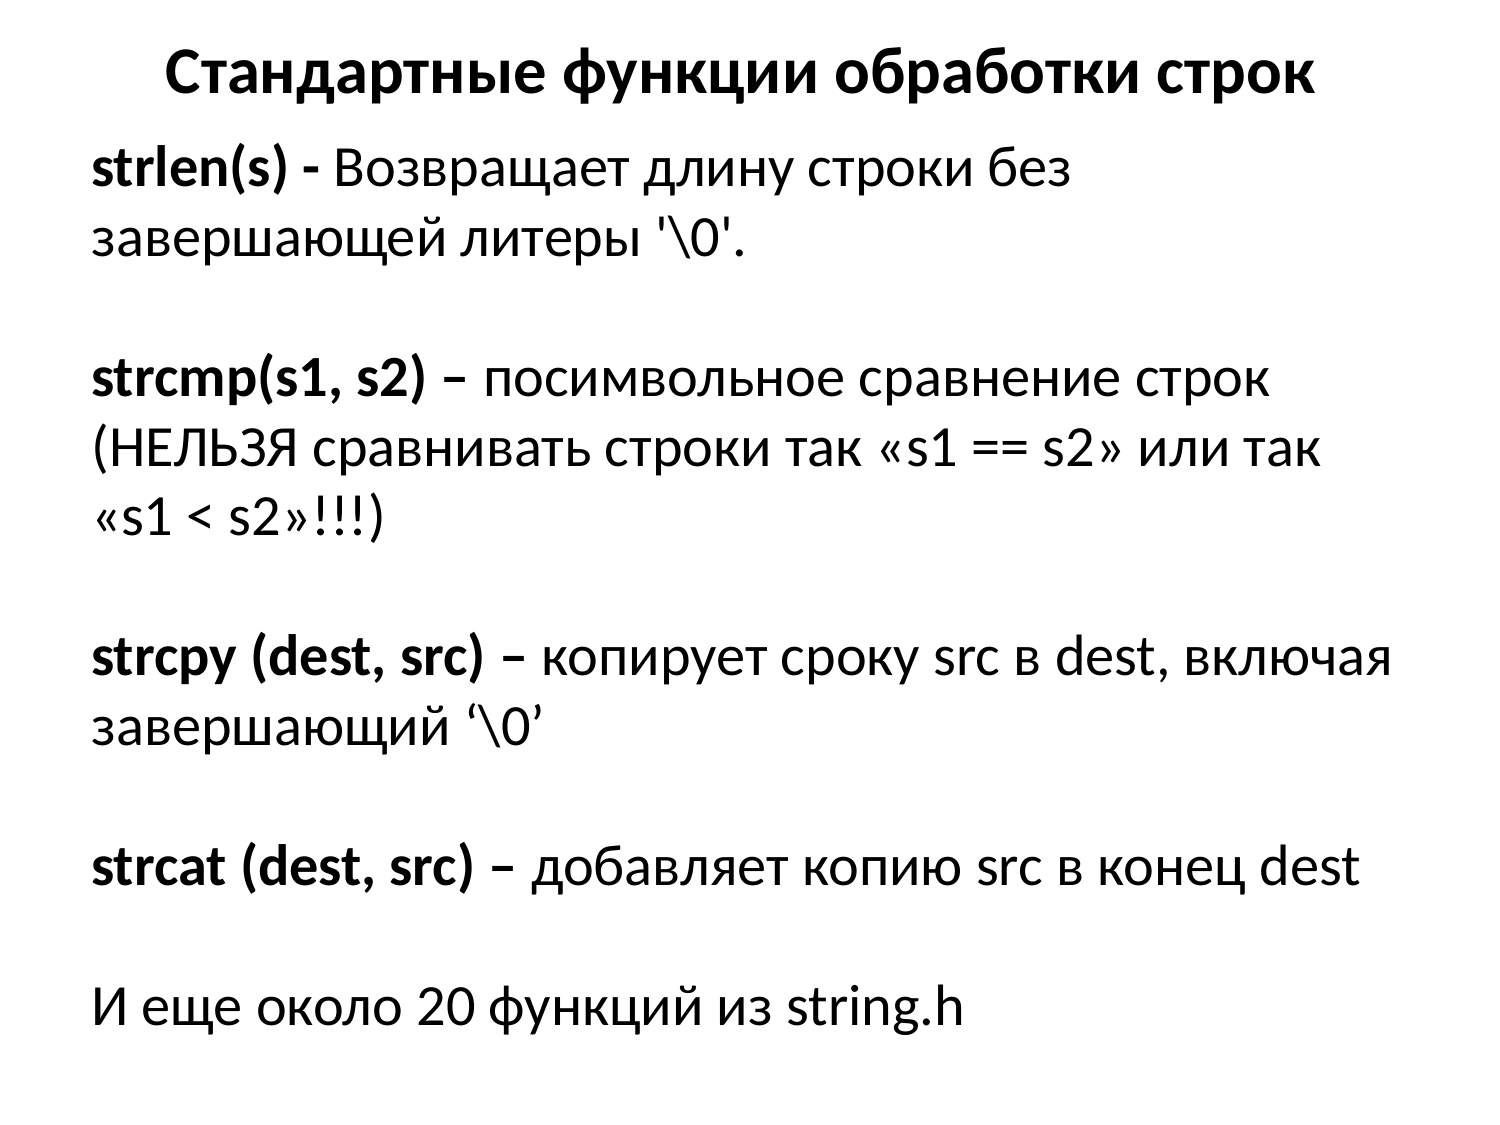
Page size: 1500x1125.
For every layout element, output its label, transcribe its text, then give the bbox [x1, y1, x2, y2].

title Стандартные функции обработки строк [0, 19, 1483, 114]
text_box strlen(s) - Возвращает длину строки без завершающей литеры '\0'. strcmp(s1, s2) – посимвольное сравнение строк (НЕЛЬЗЯ сравнивать строки так «s1 == s2» или так «s1 < s2»!!!) strcpy (dest, src) – копирует сроку src в dest, включая завершающий ‘\0’ strcat (dest, src) – добавляет копию src в конец dest И еще около 20 функций из string.h [76, 120, 1436, 1045]
